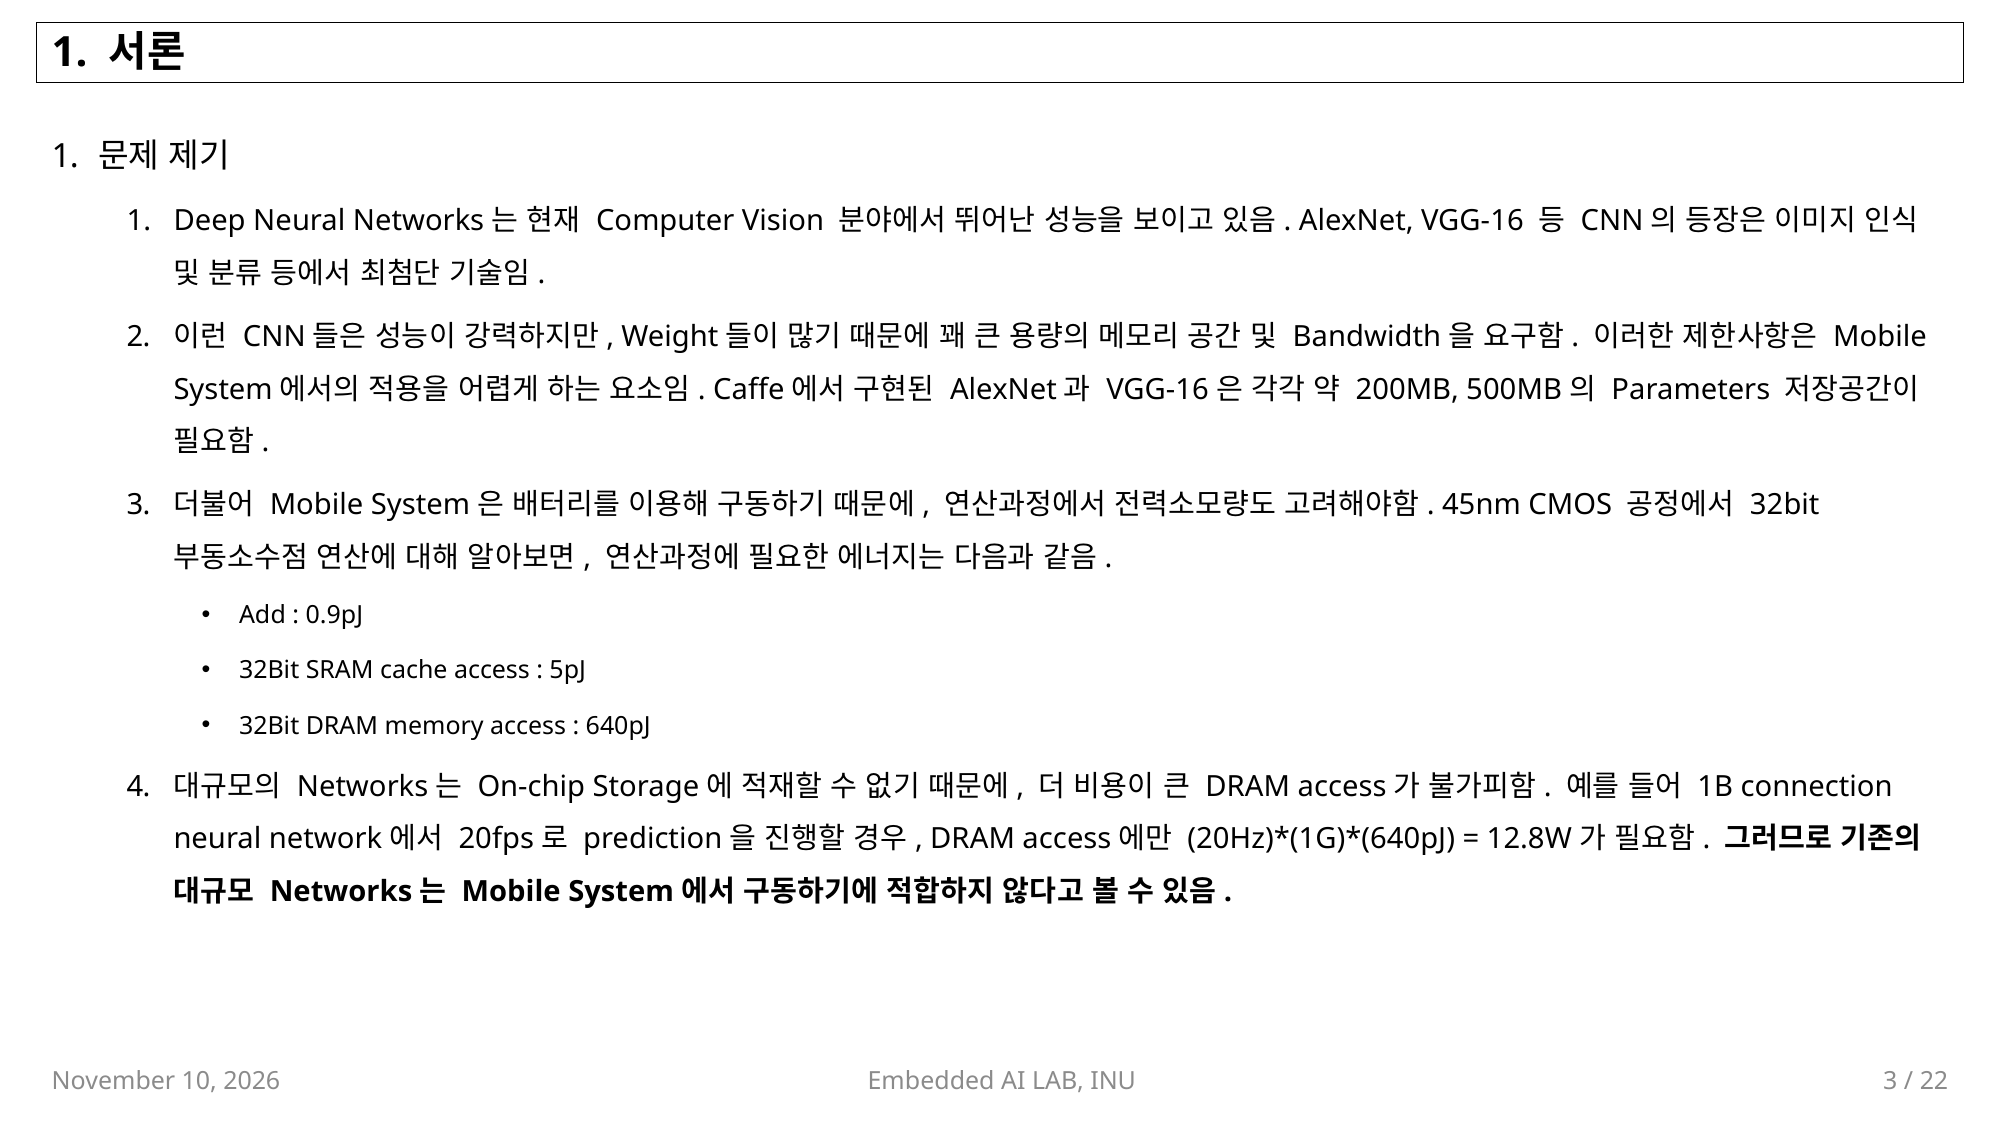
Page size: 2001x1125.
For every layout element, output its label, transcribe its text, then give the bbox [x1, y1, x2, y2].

footer Embedded AI LAB, INU [664, 1051, 1340, 1112]
title 1. 서론 [36, 22, 1964, 83]
list 문제 제기 Deep Neural Networks는 현재 Computer Vision 분야에서 뛰어난 성능을 보이고 있음. AlexNet, VGG-16 등 CNN의 등장은 이미지 인식 및 분류 등에서 최첨단 기술임. 이런 CNN들은 성능이 강력하지만, Weight들이 많기 때문에 꽤 큰 용량의 메모리 공간 및 Bandwidth을 요구함. 이러한 제한사항은 Mobile System에서의 적용을 어렵게 하는 요소임. Caffe에서 구현된 AlexNet과 VGG-16은 각각 약 200MB, 500MB의 Parameters 저장공간이 필요함. 더불어 Mobile System은 배터리를 이용해 구동하기 때문에, 연산과정에서 전력소모량도 고려해야함. 45nm CMOS 공정에서 32bit 부동소수점 연산에 대해 알아보면, 연산과정에 필요한 에너지는 다음과 같음. Add : 0.9pJ 32Bit SRAM cache access : 5pJ 32Bit DRAM memory access : 640pJ 대규모의 Networks는 On-chip Storage에 적재할 수 없기 때문에, 더 비용이 큰 DRAM access가 불가피함. 예를 들어 1B connection neural network에서 20fps로 prediction을 진행할 경우, DRAM access에만 (20Hz)*(1G)*(640pJ) = 12.8W가 필요함. 그러므로 기존의 대규모 Networks는 Mobile System에서 구동하기에 적합하지 않다고 볼 수 있음. [36, 106, 1964, 1014]
slide_number 3 / 22 [1513, 1051, 1964, 1112]
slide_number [36, 1051, 487, 1112]
